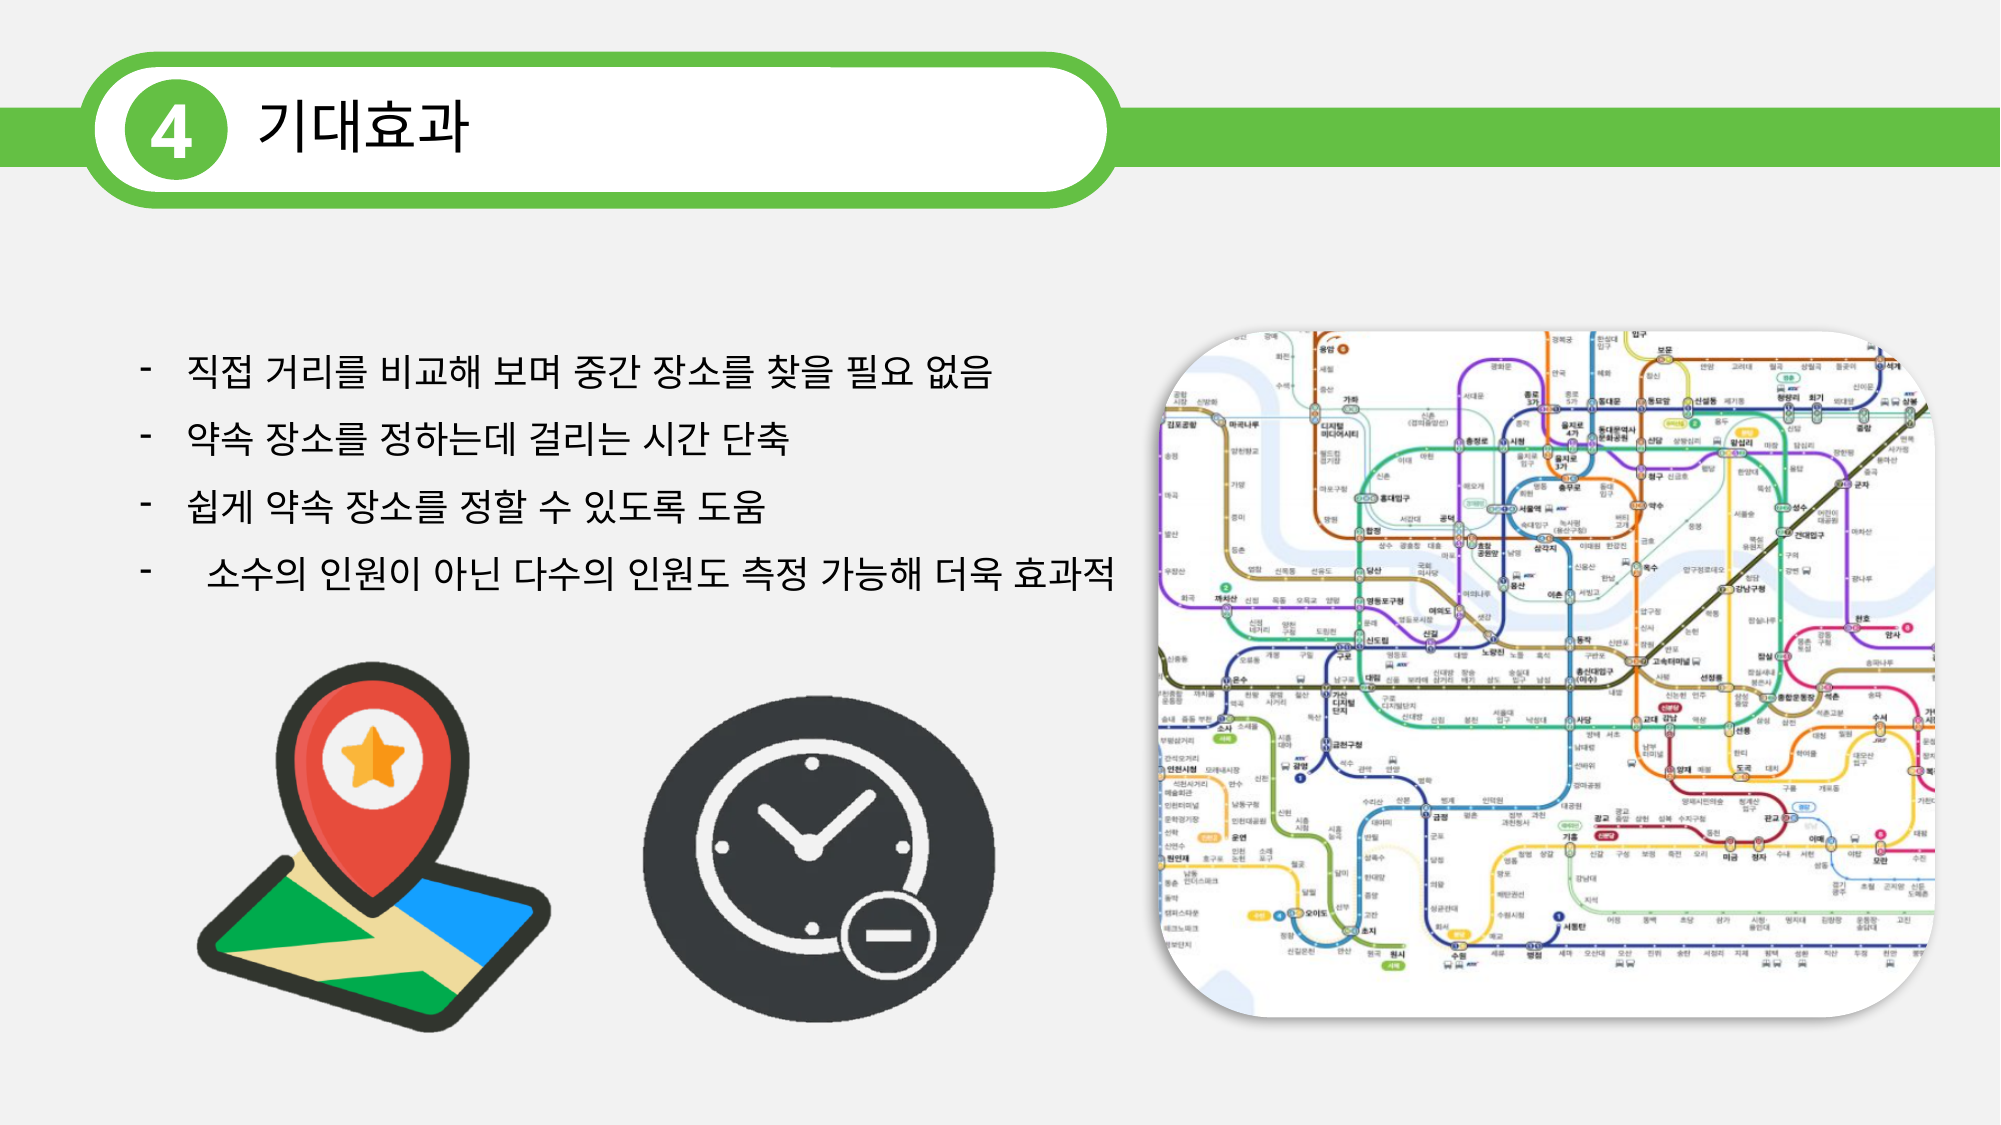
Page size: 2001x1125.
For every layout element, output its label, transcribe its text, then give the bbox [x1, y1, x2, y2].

text_box [123, 97, 135, 162]
text_box 기대효과 [241, 82, 953, 168]
picture [633, 695, 1017, 1029]
text_box [76, 50, 1126, 210]
text_box [0, 107, 85, 168]
text_box [1117, 107, 2000, 168]
picture [1158, 331, 1935, 1018]
text_box 직접 거리를 비교해 보며 중간 장소를 찾을 필요 없음 약속 장소를 정하는데 걸리는 시간 단축 쉽게 약속 장소를 정할 수 있도록 도움 소수의 인원이 아닌 다수의 인원도 측정 가능해 더욱 효과적 [124, 319, 1143, 604]
text_box [93, 66, 1108, 193]
text_box [217, 97, 229, 162]
text_box 4 [135, 76, 217, 182]
picture [176, 649, 560, 1043]
